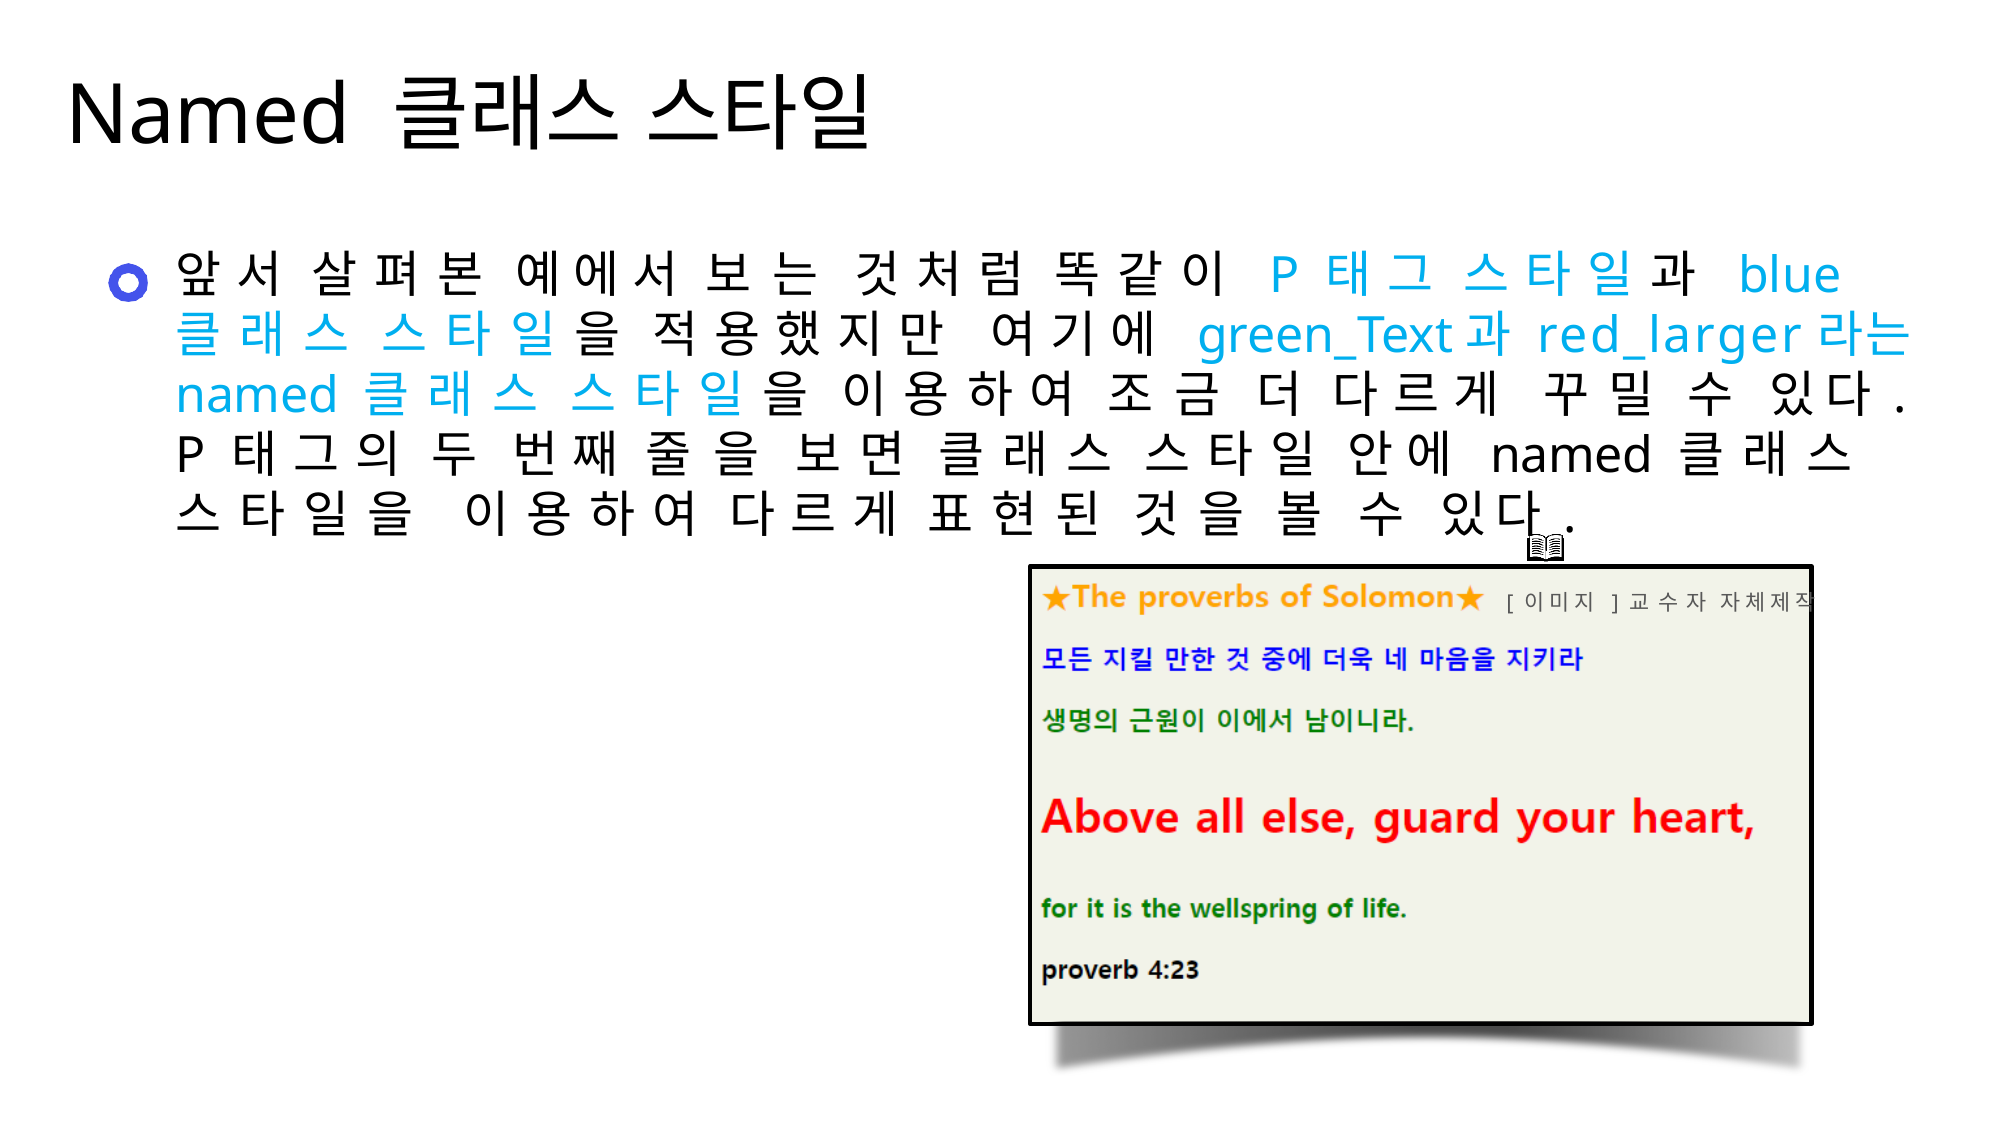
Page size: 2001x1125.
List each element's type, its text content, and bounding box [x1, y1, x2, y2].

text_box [1027, 564, 1814, 1077]
picture [1527, 529, 1564, 566]
picture [108, 263, 148, 302]
text_box 앞서 살펴본 예에서 보는 것처럼 똑같이 P 태그 스타일과 blue 클래스 스타일을 적용했지만 여기에 green_Text과 red_larger라는 named 클래스 스타일을 이용하여 조금 더 다르게 꾸밀 수 있다. P 태그의 두 번째 줄을 보면 클래스 스타일 안에 named 클래스 스타일을 이용하여 다르게 표현된 것을 볼 수 있다. [이미지 ] 교수자 자체제작 [104, 200, 1956, 615]
text_box Named 클래스 스타일 [50, 52, 1051, 168]
